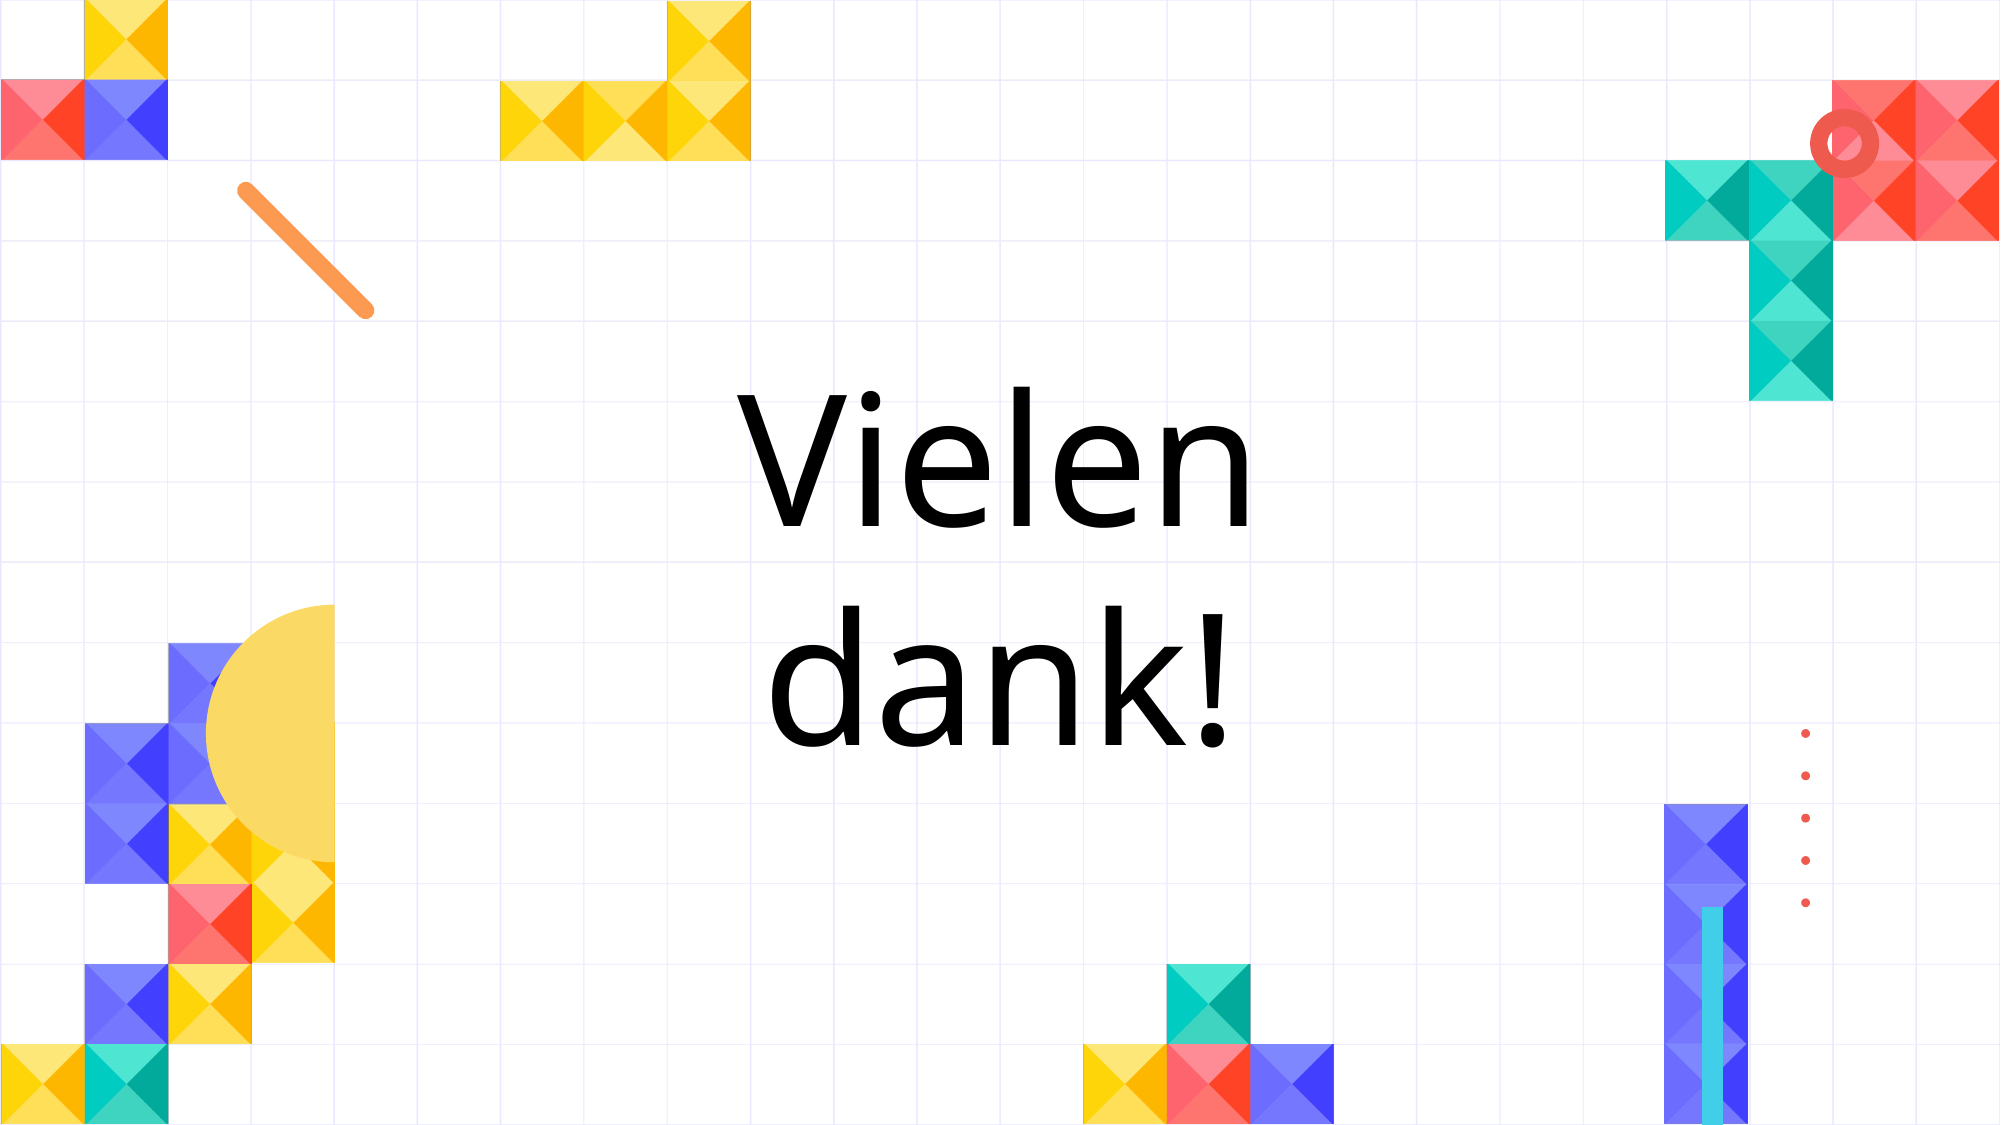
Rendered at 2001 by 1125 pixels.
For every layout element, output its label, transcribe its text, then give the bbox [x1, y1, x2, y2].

picture [0, 0, 2000, 1125]
text_box Vielen dank! [585, 335, 1415, 790]
